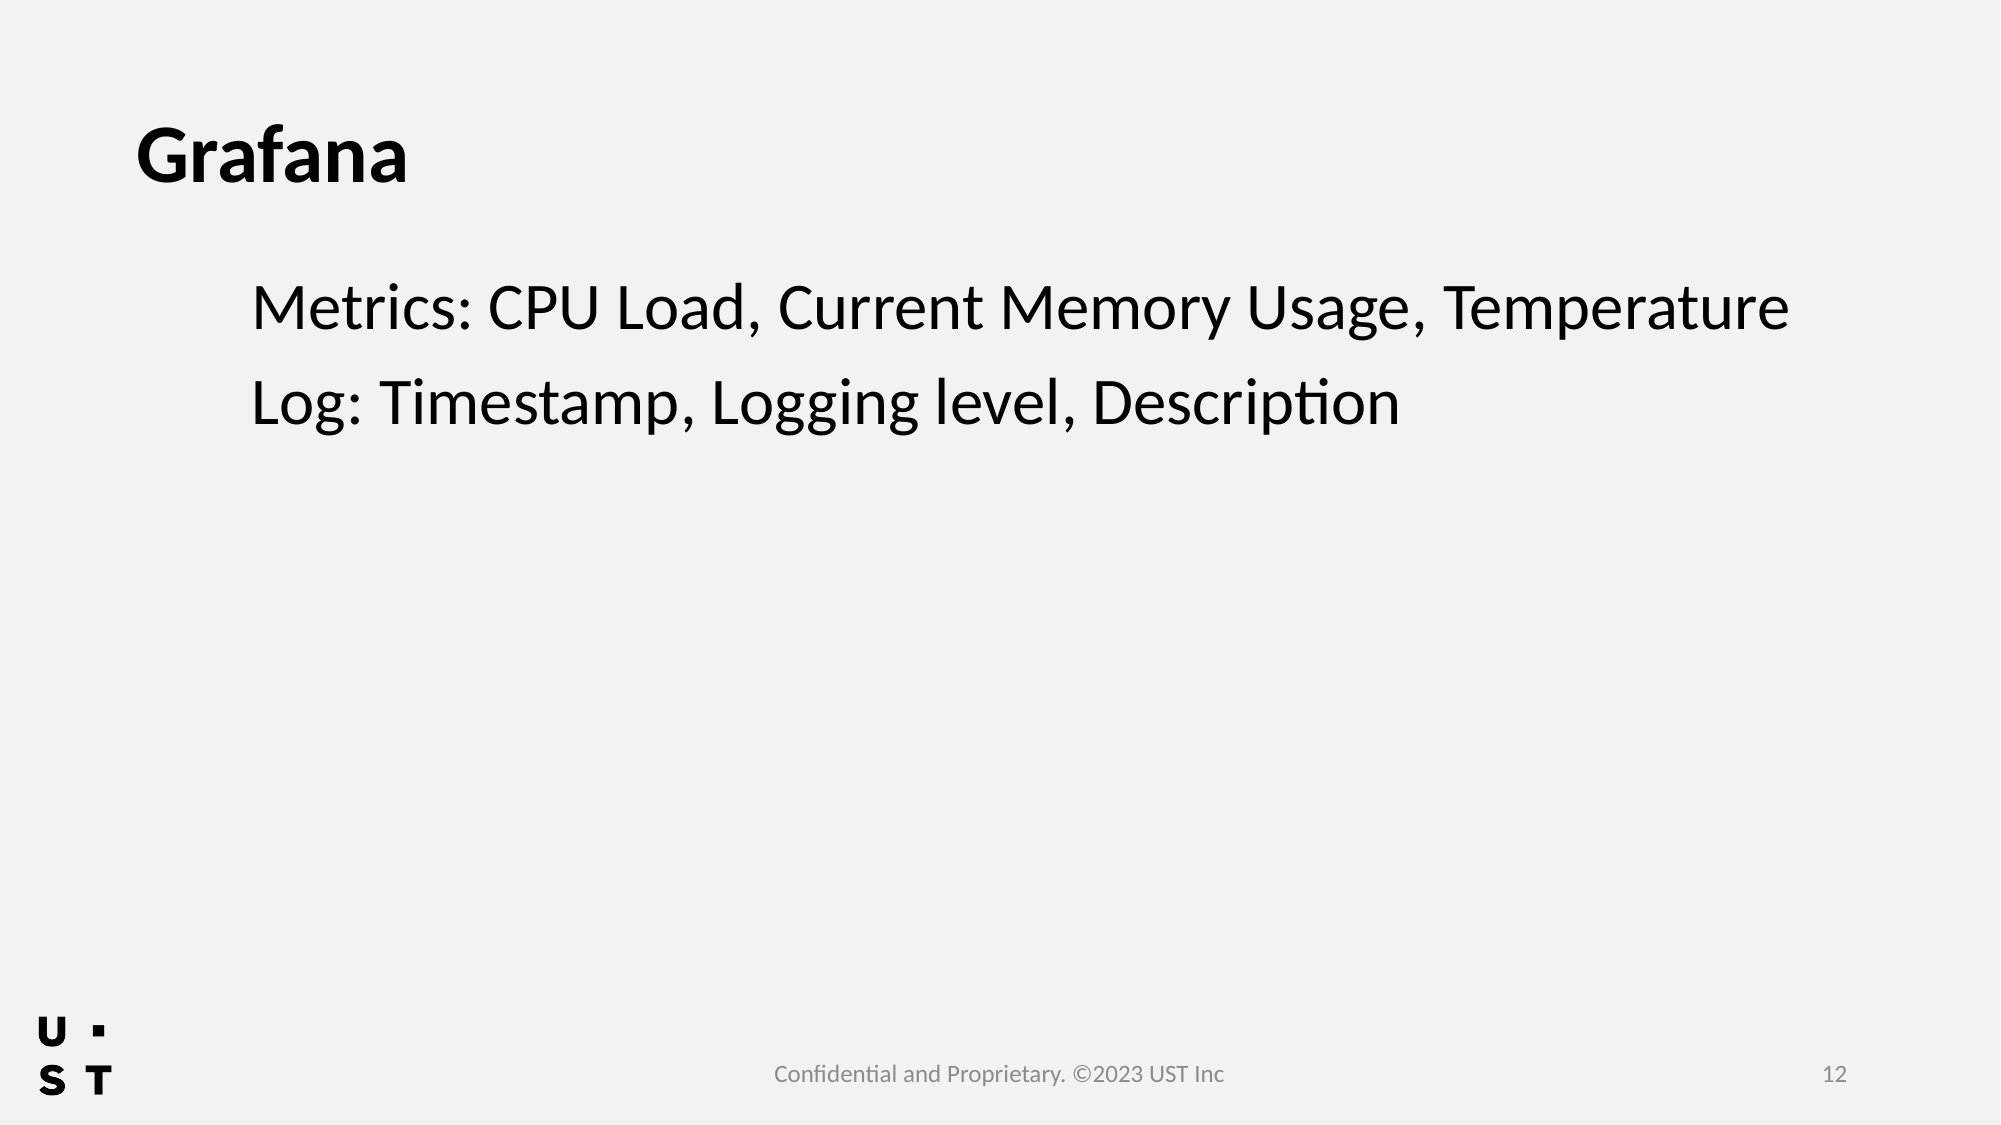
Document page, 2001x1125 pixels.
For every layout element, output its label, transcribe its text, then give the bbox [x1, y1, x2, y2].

picture [27, 1004, 123, 1107]
text_box Log: Timestamp, Logging level, Description [236, 350, 1980, 446]
text_box Grafana [121, 91, 648, 207]
text_box Metrics: CPU Load, Current Memory Usage, Temperature [236, 255, 1980, 350]
slide_number 12 [1412, 1042, 1863, 1103]
footer Confidential and Proprietary. ©2023 UST Inc [662, 1042, 1338, 1103]
